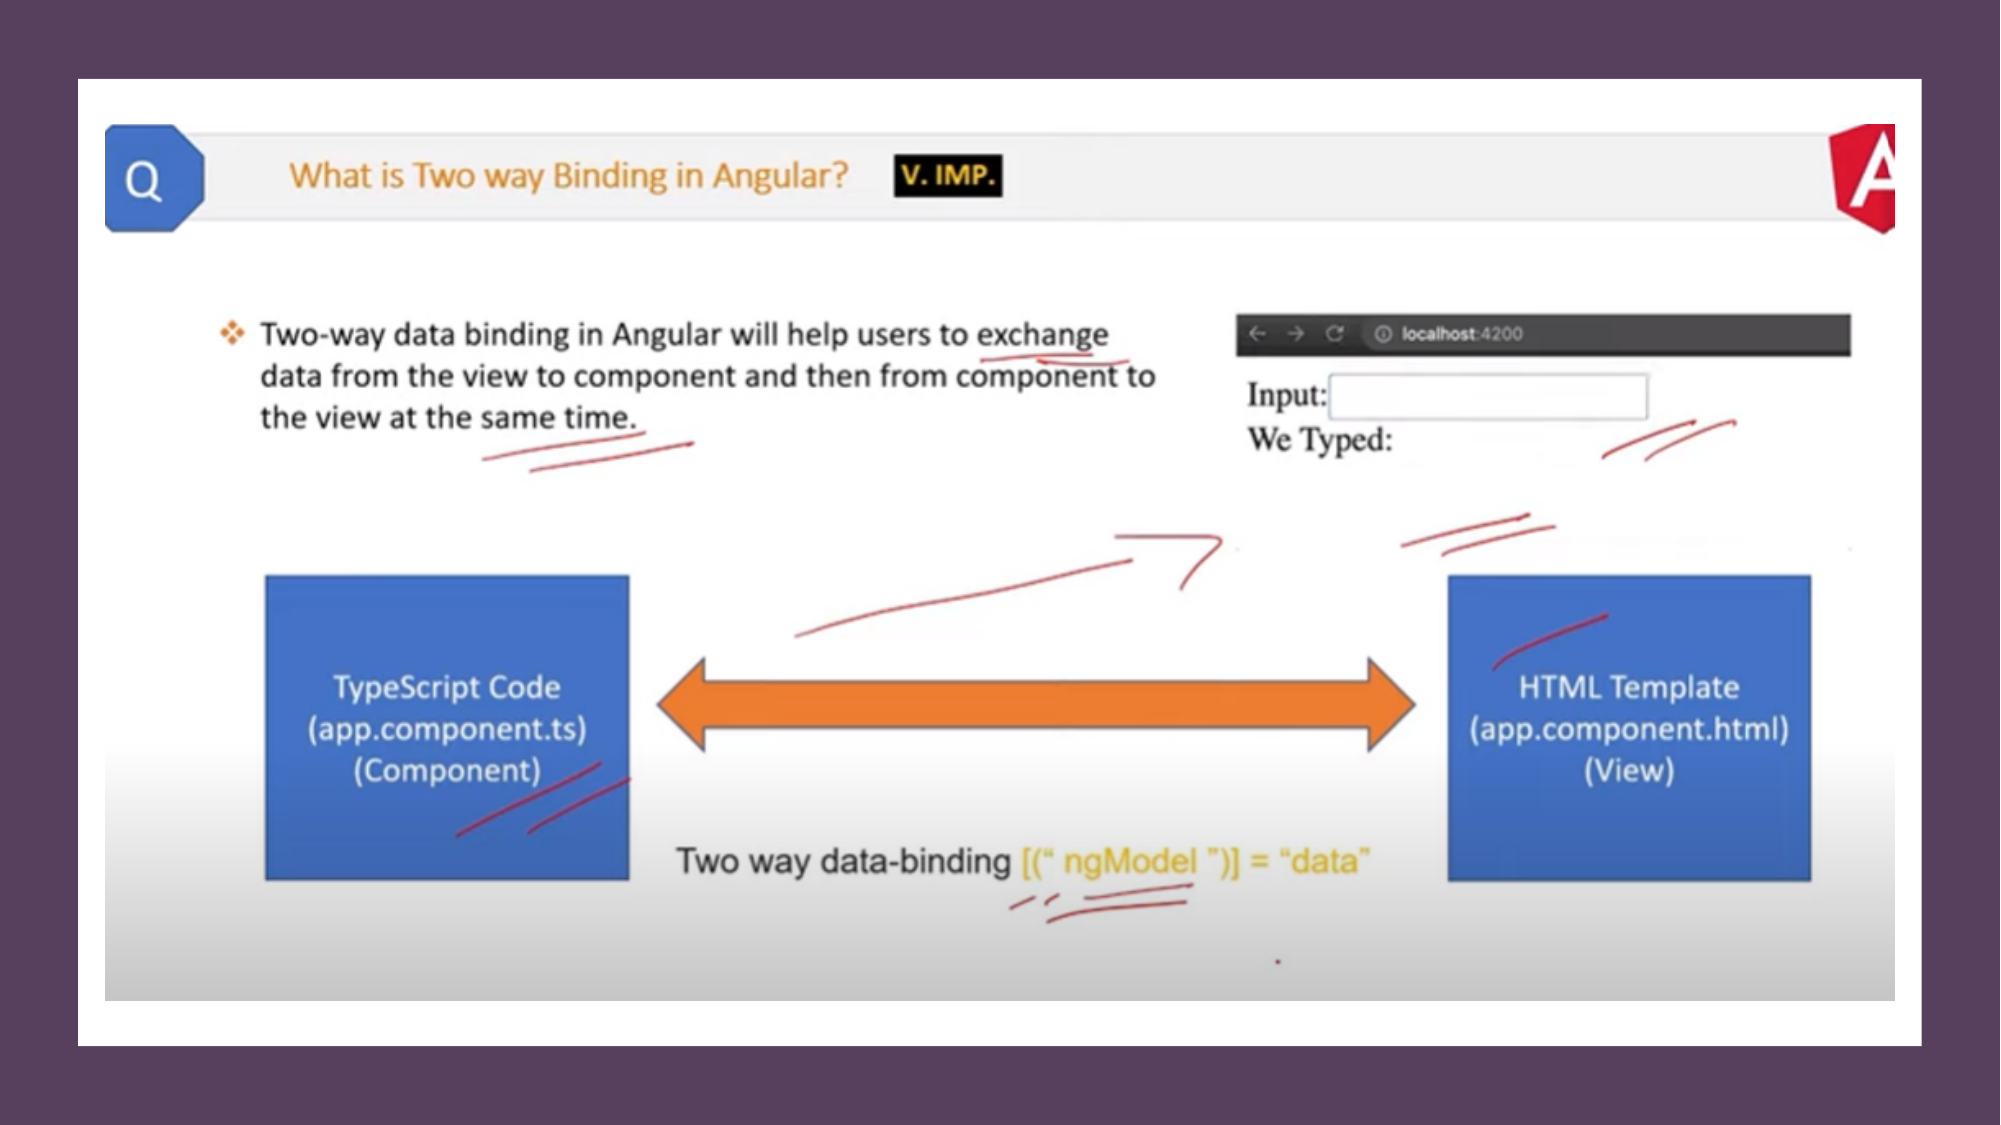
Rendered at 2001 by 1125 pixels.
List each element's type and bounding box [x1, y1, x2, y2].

text_box [77, 78, 1923, 1047]
text_box [0, 0, 2000, 1125]
picture [105, 124, 1895, 1001]
